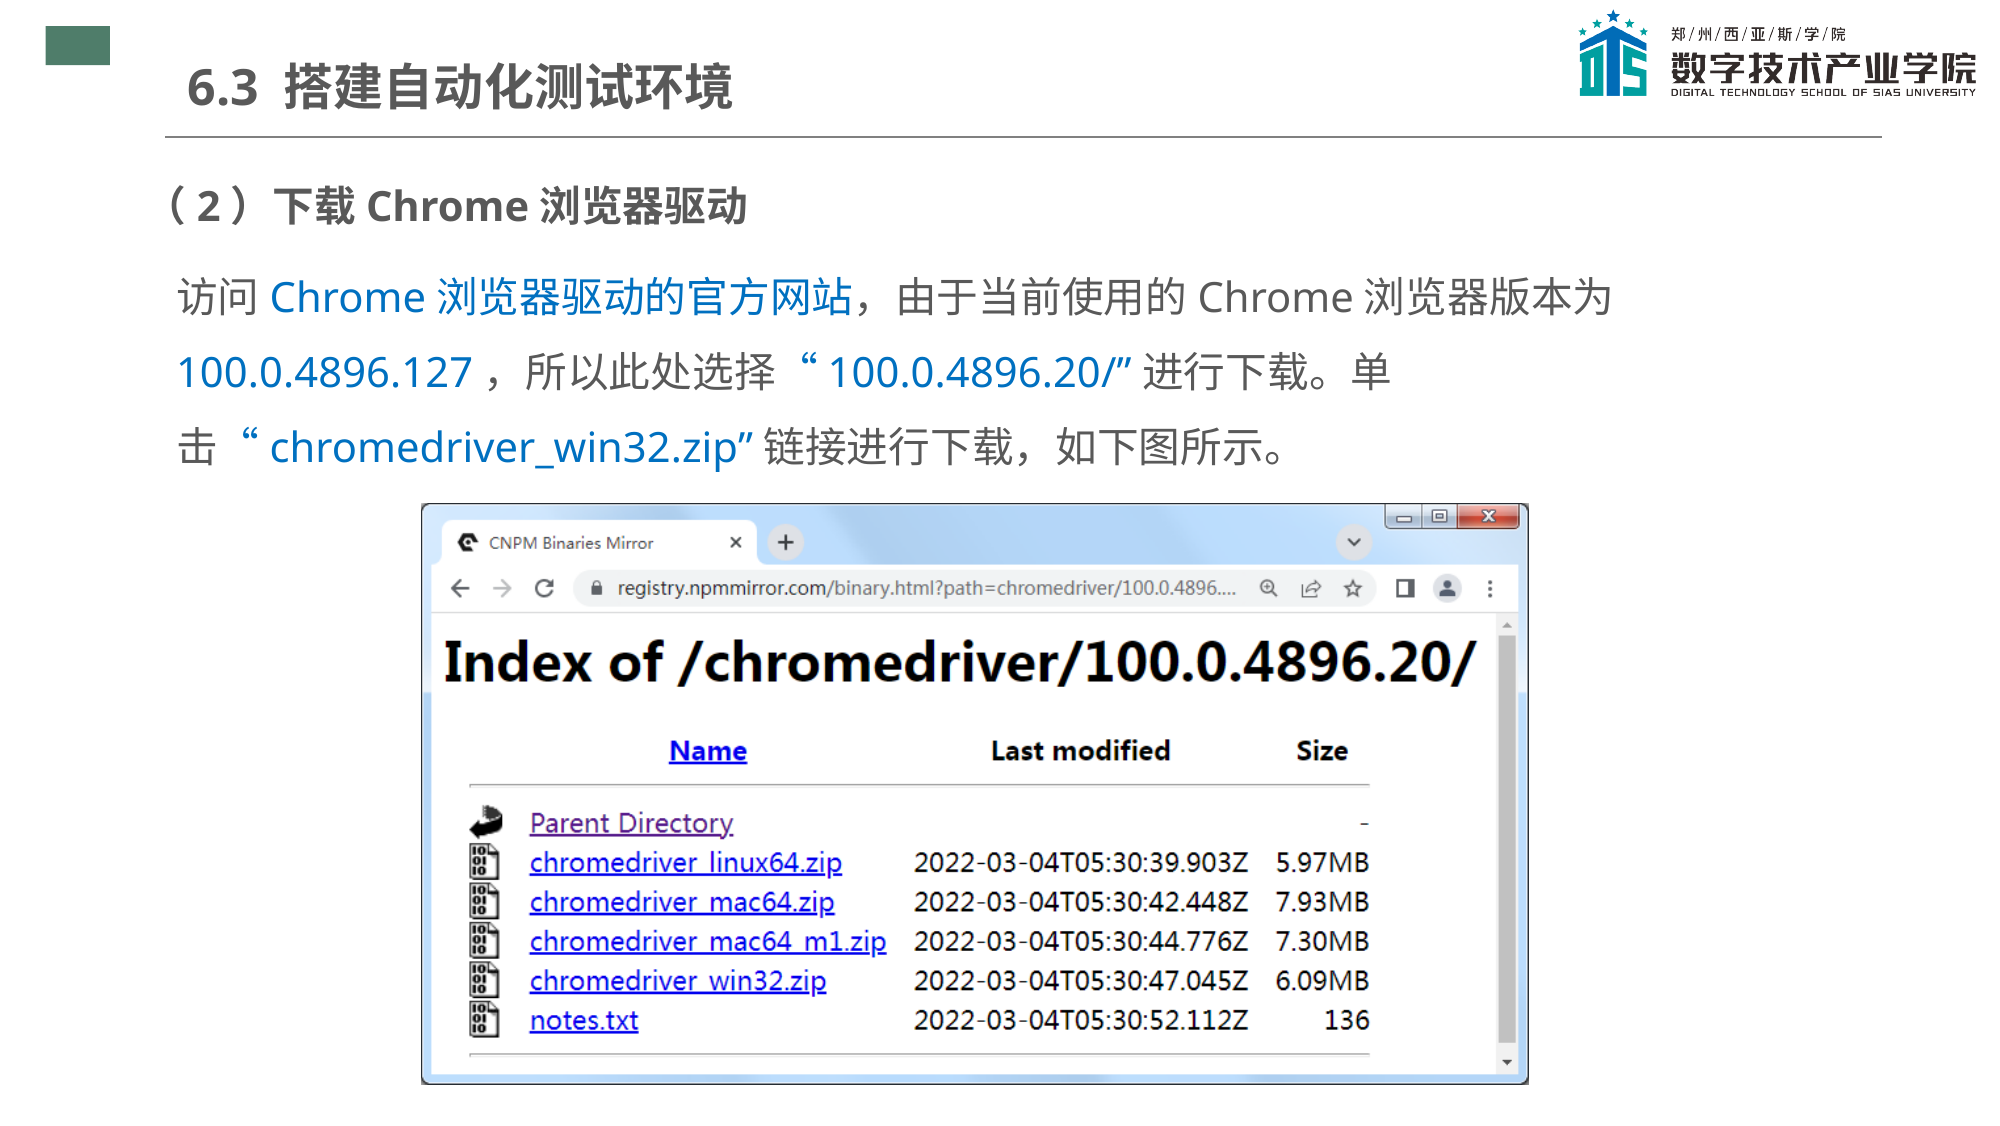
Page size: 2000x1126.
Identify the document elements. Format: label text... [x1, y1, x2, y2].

text_box （2）下载Chrome浏览器驱动 [130, 172, 763, 238]
text_box 6.3 搭建自动化测试环境 [187, 43, 827, 127]
text_box 访问Chrome浏览器驱动的官方网站，由于当前使用的Chrome浏览器版本为100.0.4896.127，所以此处选择“100.0.4896.20/”进行下载。单击“chromedriver_win32.zip”链接进行下载，如下图所示。 [161, 238, 1898, 479]
picture [420, 503, 1529, 1085]
picture [1578, 9, 1976, 96]
